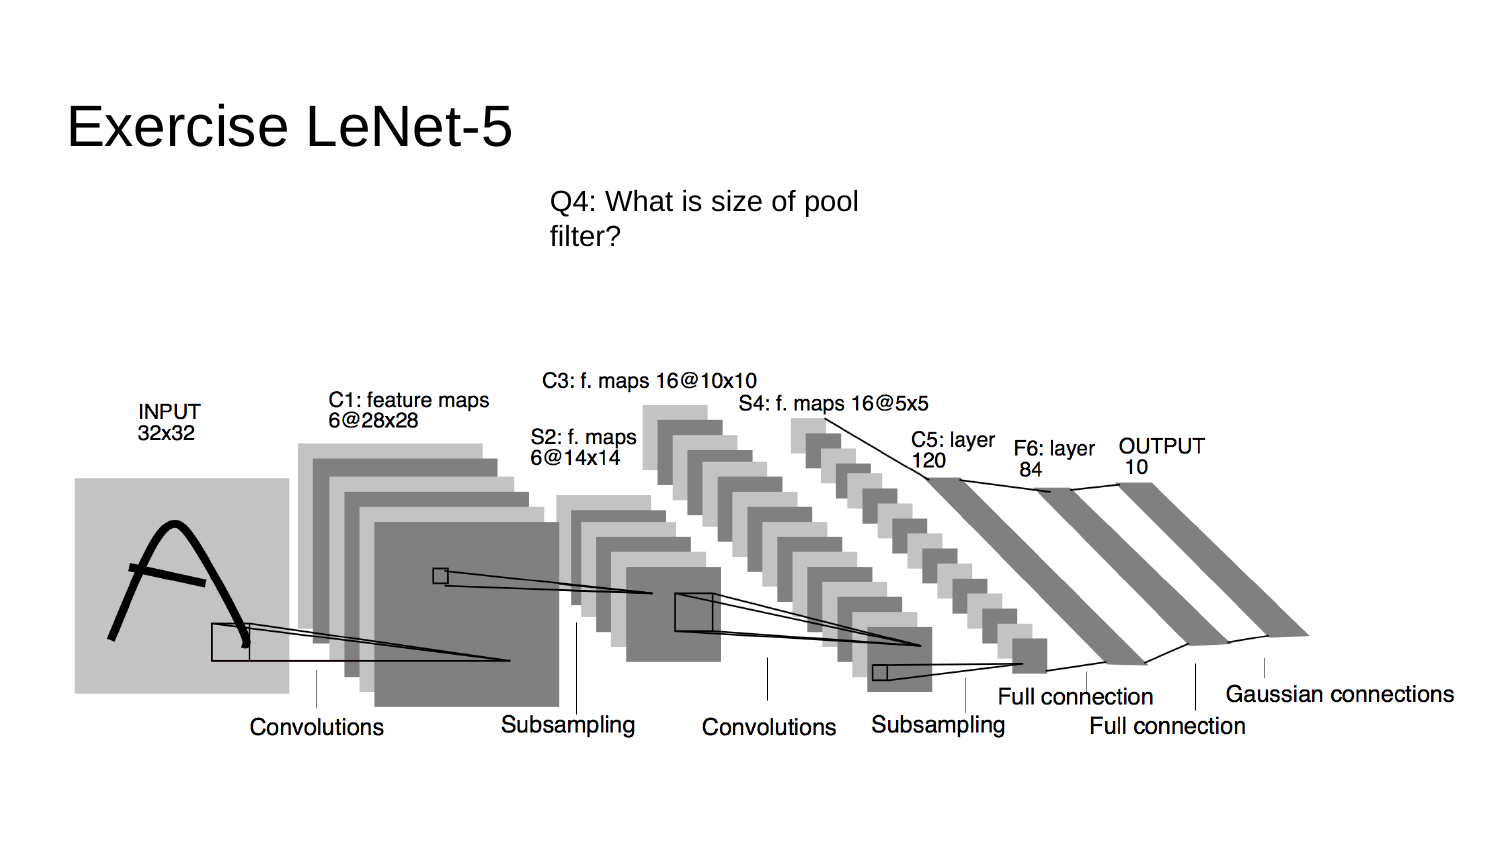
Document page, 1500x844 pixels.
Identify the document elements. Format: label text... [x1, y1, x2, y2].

title Exercise LeNet-5 [51, 72, 1449, 167]
text_box Q4: What is size of pool filter? [534, 166, 907, 267]
picture [50, 355, 1476, 750]
